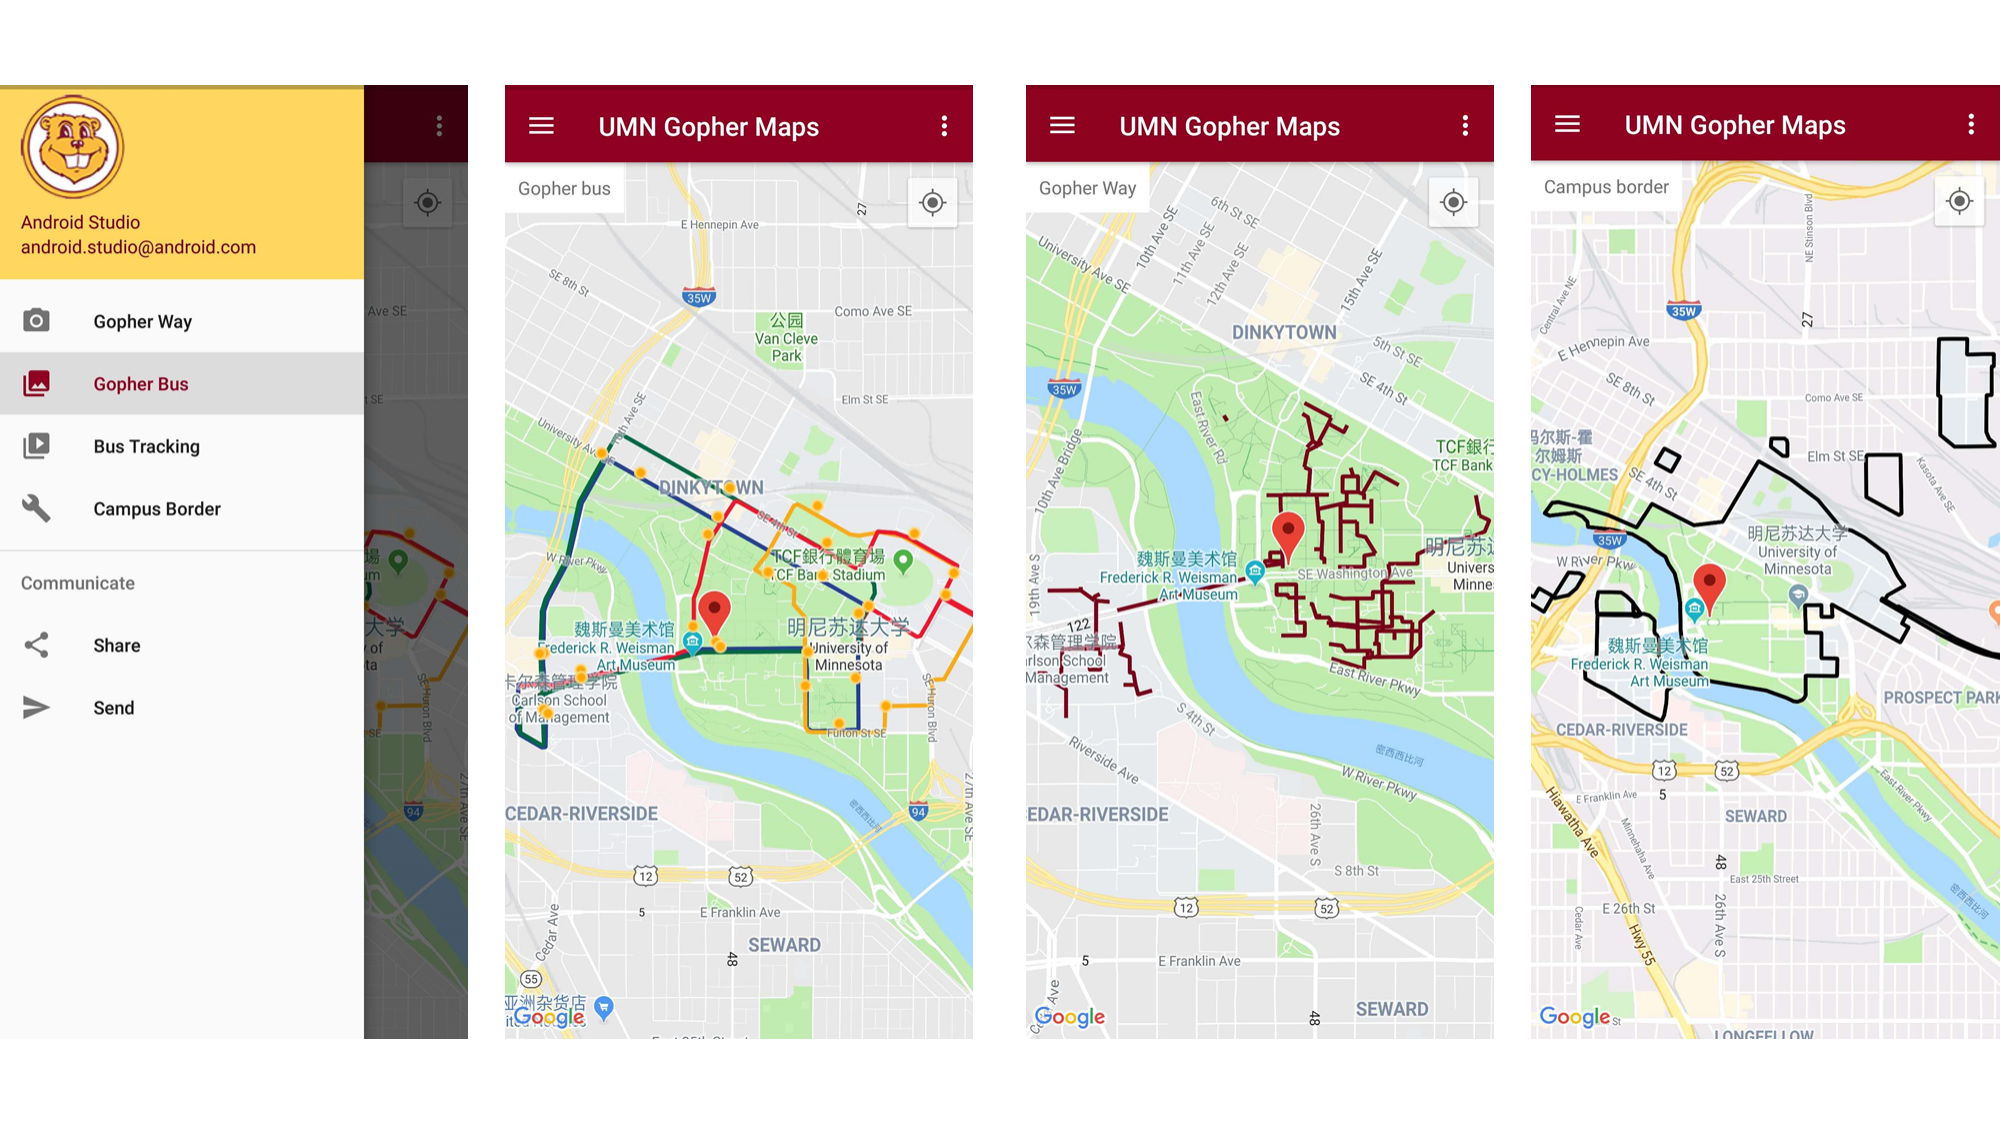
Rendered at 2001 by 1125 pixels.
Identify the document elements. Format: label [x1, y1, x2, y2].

picture [0, 85, 2000, 1039]
